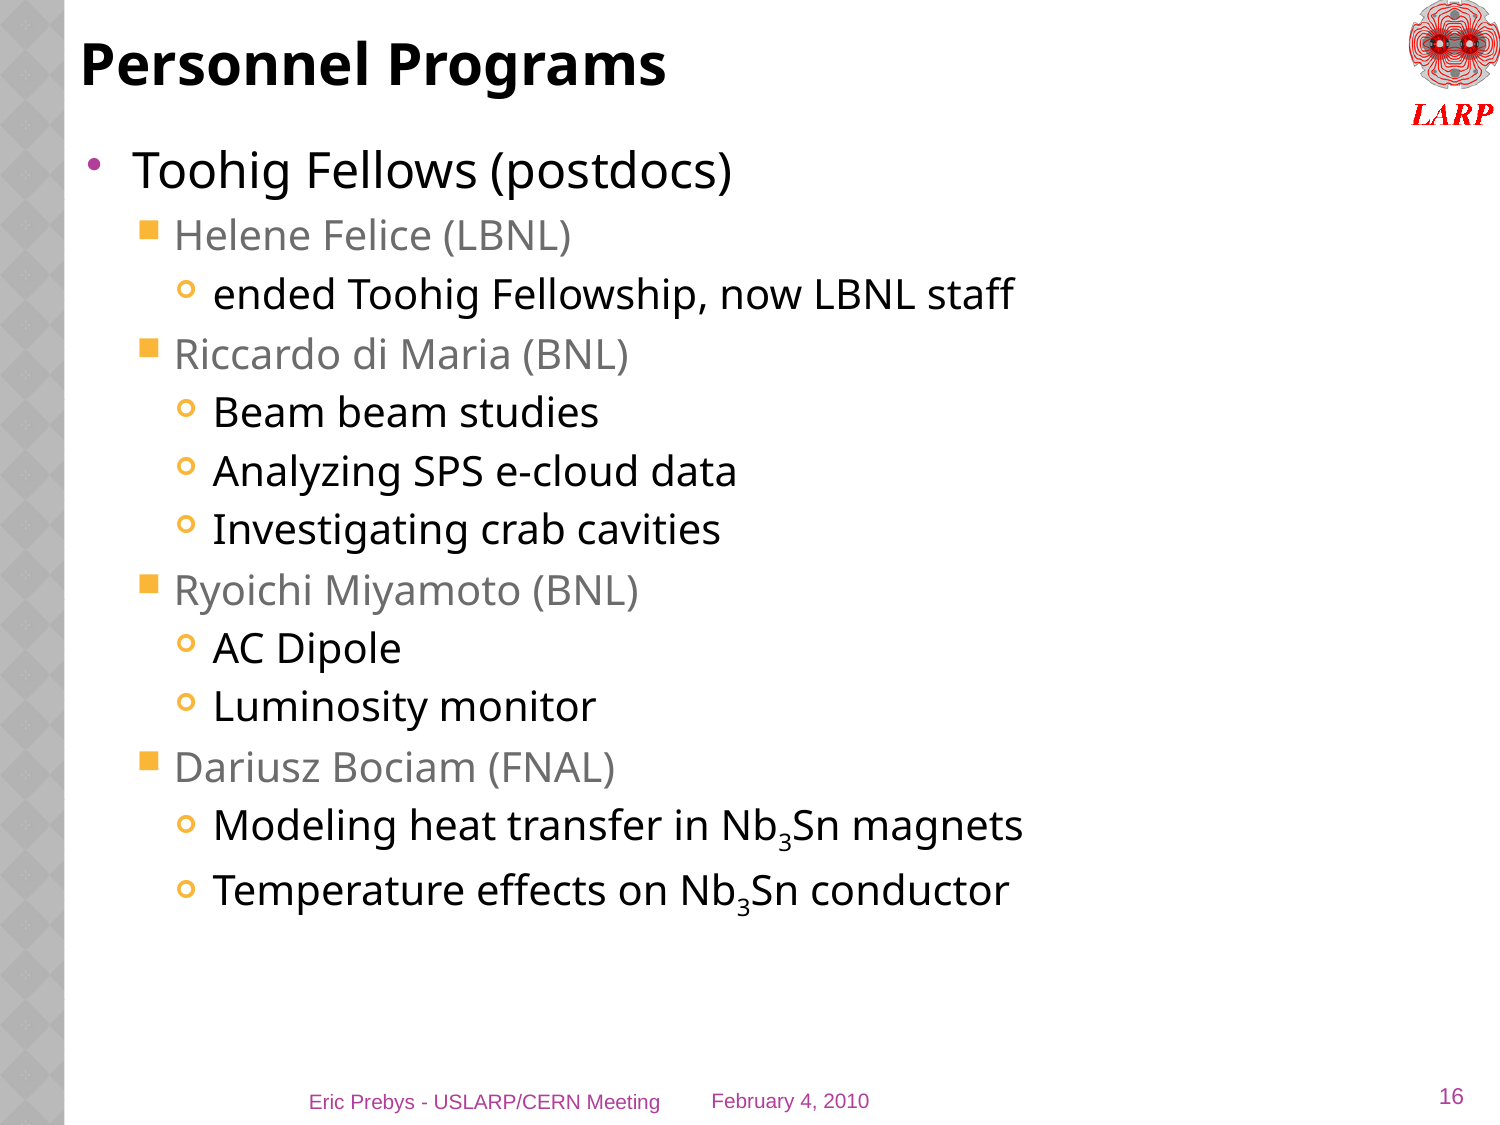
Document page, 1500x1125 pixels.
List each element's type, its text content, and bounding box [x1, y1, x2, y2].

title Personnel Programs [72, 24, 1428, 98]
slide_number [696, 1075, 1025, 1114]
footer Eric Prebys - USLARP/CERN Meeting [75, 1075, 675, 1114]
list Toohig Fellows (postdocs) Helene Felice (LBNL) ended Toohig Fellowship, now LBNL staff Riccardo di Maria (BNL) Beam beam studies Analyzing SPS e-cloud data Investigating crab cavities Ryoichi Miyamoto (BNL) AC Dipole Luminosity monitor Dariusz Bociam (FNAL) Modeling heat transfer in Nb3Sn magnets Temperature effects on Nb3Sn conductor [72, 131, 1444, 1063]
picture [1406, 0, 1500, 125]
slide_number 16 [1367, 1071, 1465, 1110]
